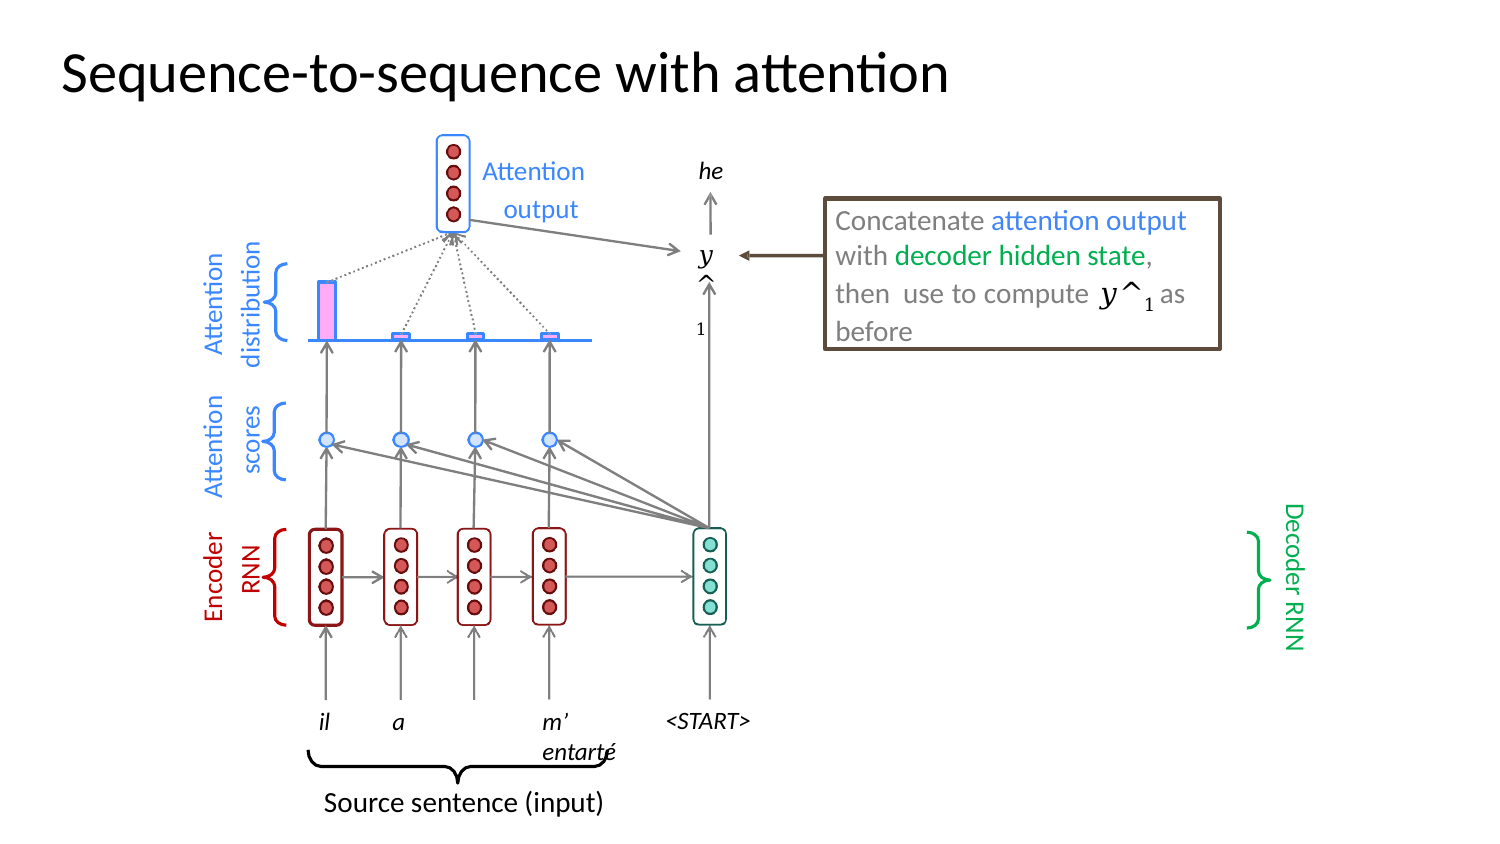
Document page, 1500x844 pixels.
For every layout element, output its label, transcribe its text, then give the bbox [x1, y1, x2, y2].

text_box Concatenate attention output with decoder hidden state, then use to compute 𝑦^1 as before [825, 198, 1220, 349]
text_box [263, 529, 287, 626]
text_box [738, 250, 826, 261]
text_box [308, 134, 728, 701]
text_box [264, 263, 288, 341]
text_box [262, 402, 286, 480]
text_box [308, 749, 597, 783]
text_box [1246, 532, 1271, 629]
text_box Attention scores [187, 389, 265, 501]
text_box il [316, 709, 332, 736]
text_box Source sentence (input) [321, 783, 663, 819]
title Sequence-to-sequence with attention [59, 32, 1215, 176]
text_box a m’ entarté [390, 709, 628, 766]
text_box Decoder RNN [1280, 501, 1314, 660]
text_box Attention distribution [187, 234, 265, 371]
text_box <START> [662, 702, 752, 735]
text_box Encoder RNN [187, 527, 265, 625]
